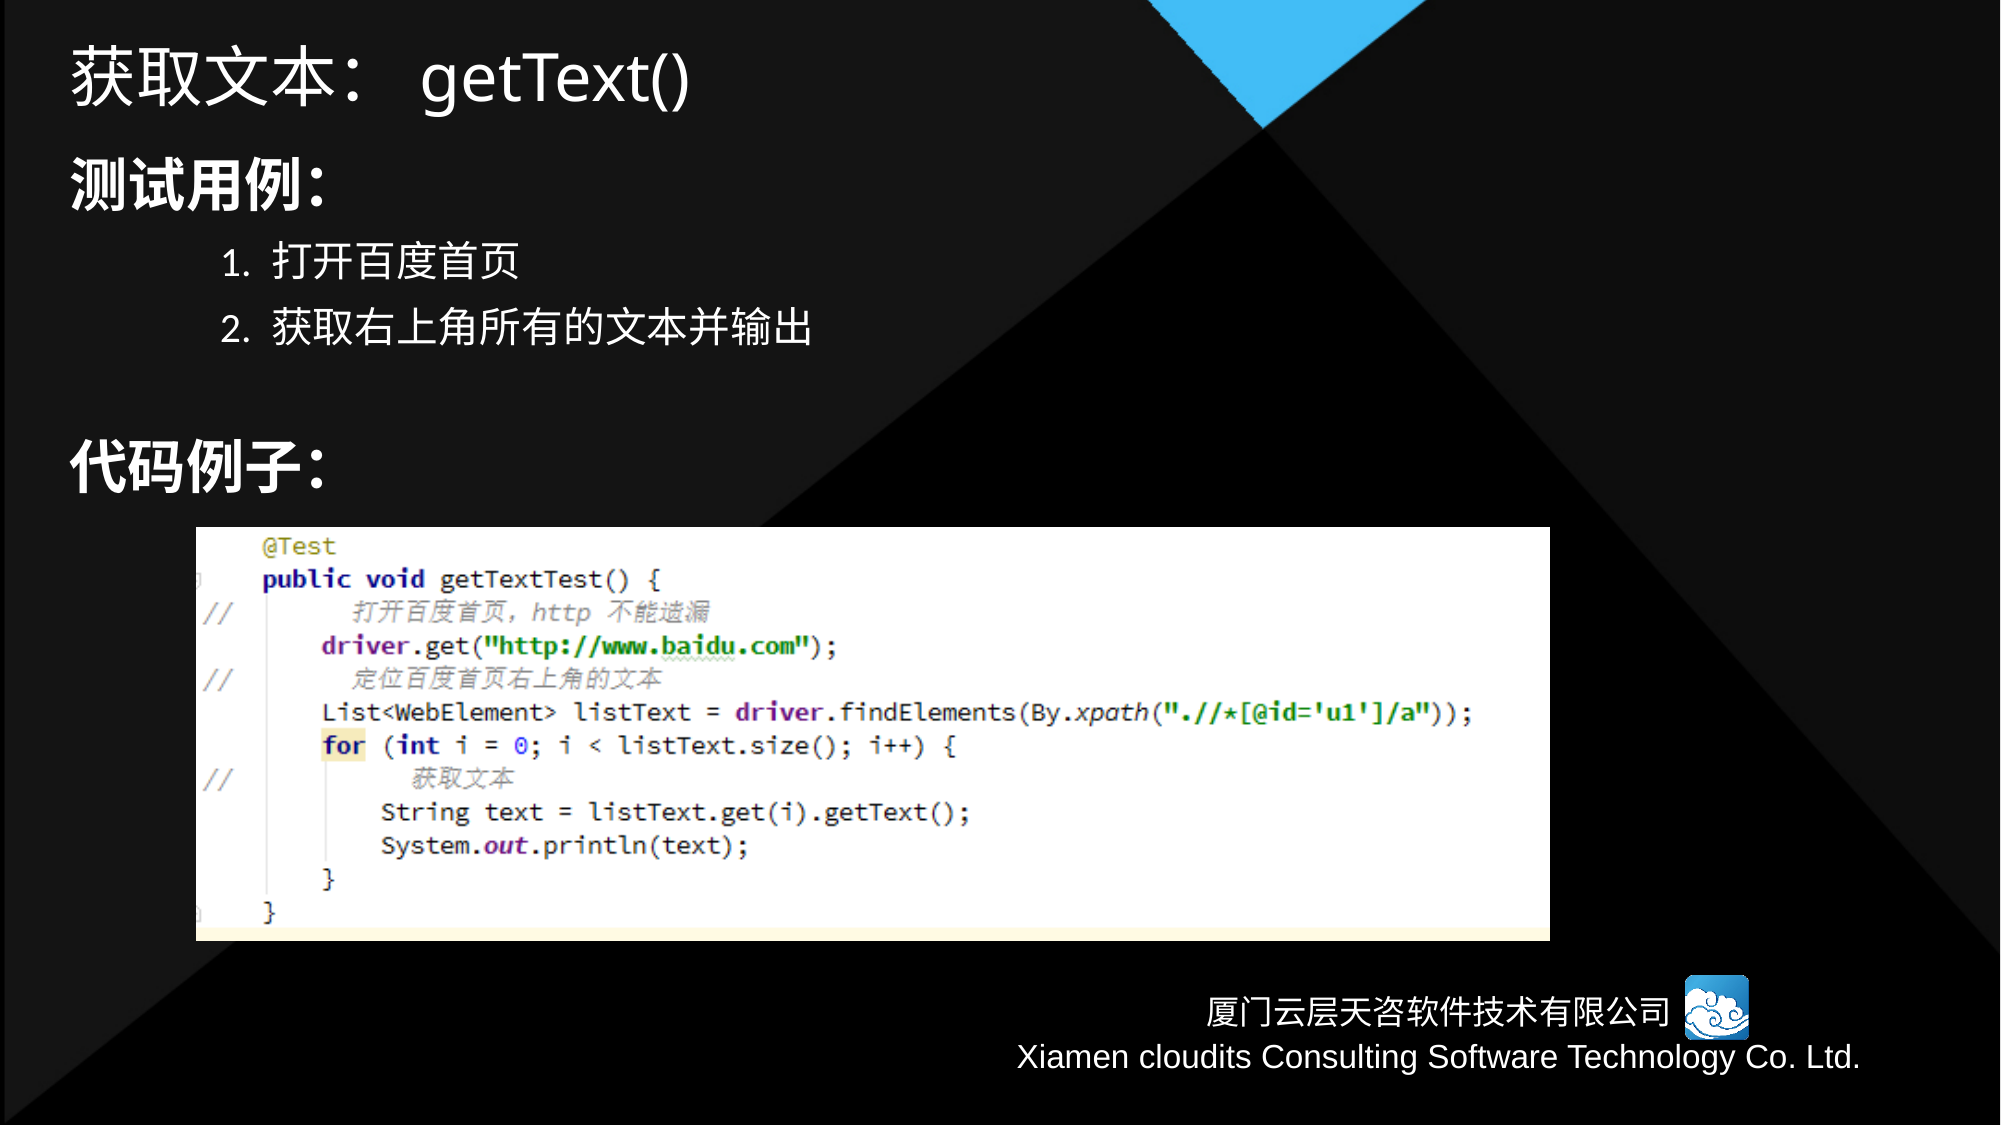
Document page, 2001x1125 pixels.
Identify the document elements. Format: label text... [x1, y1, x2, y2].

title 获取文本：getText() [55, 36, 1827, 126]
list 测试用例： 1. 打开百度首页 2. 获取右上角所有的文本并输出 代码例子： [55, 149, 1780, 863]
picture [0, 0, 2001, 1125]
